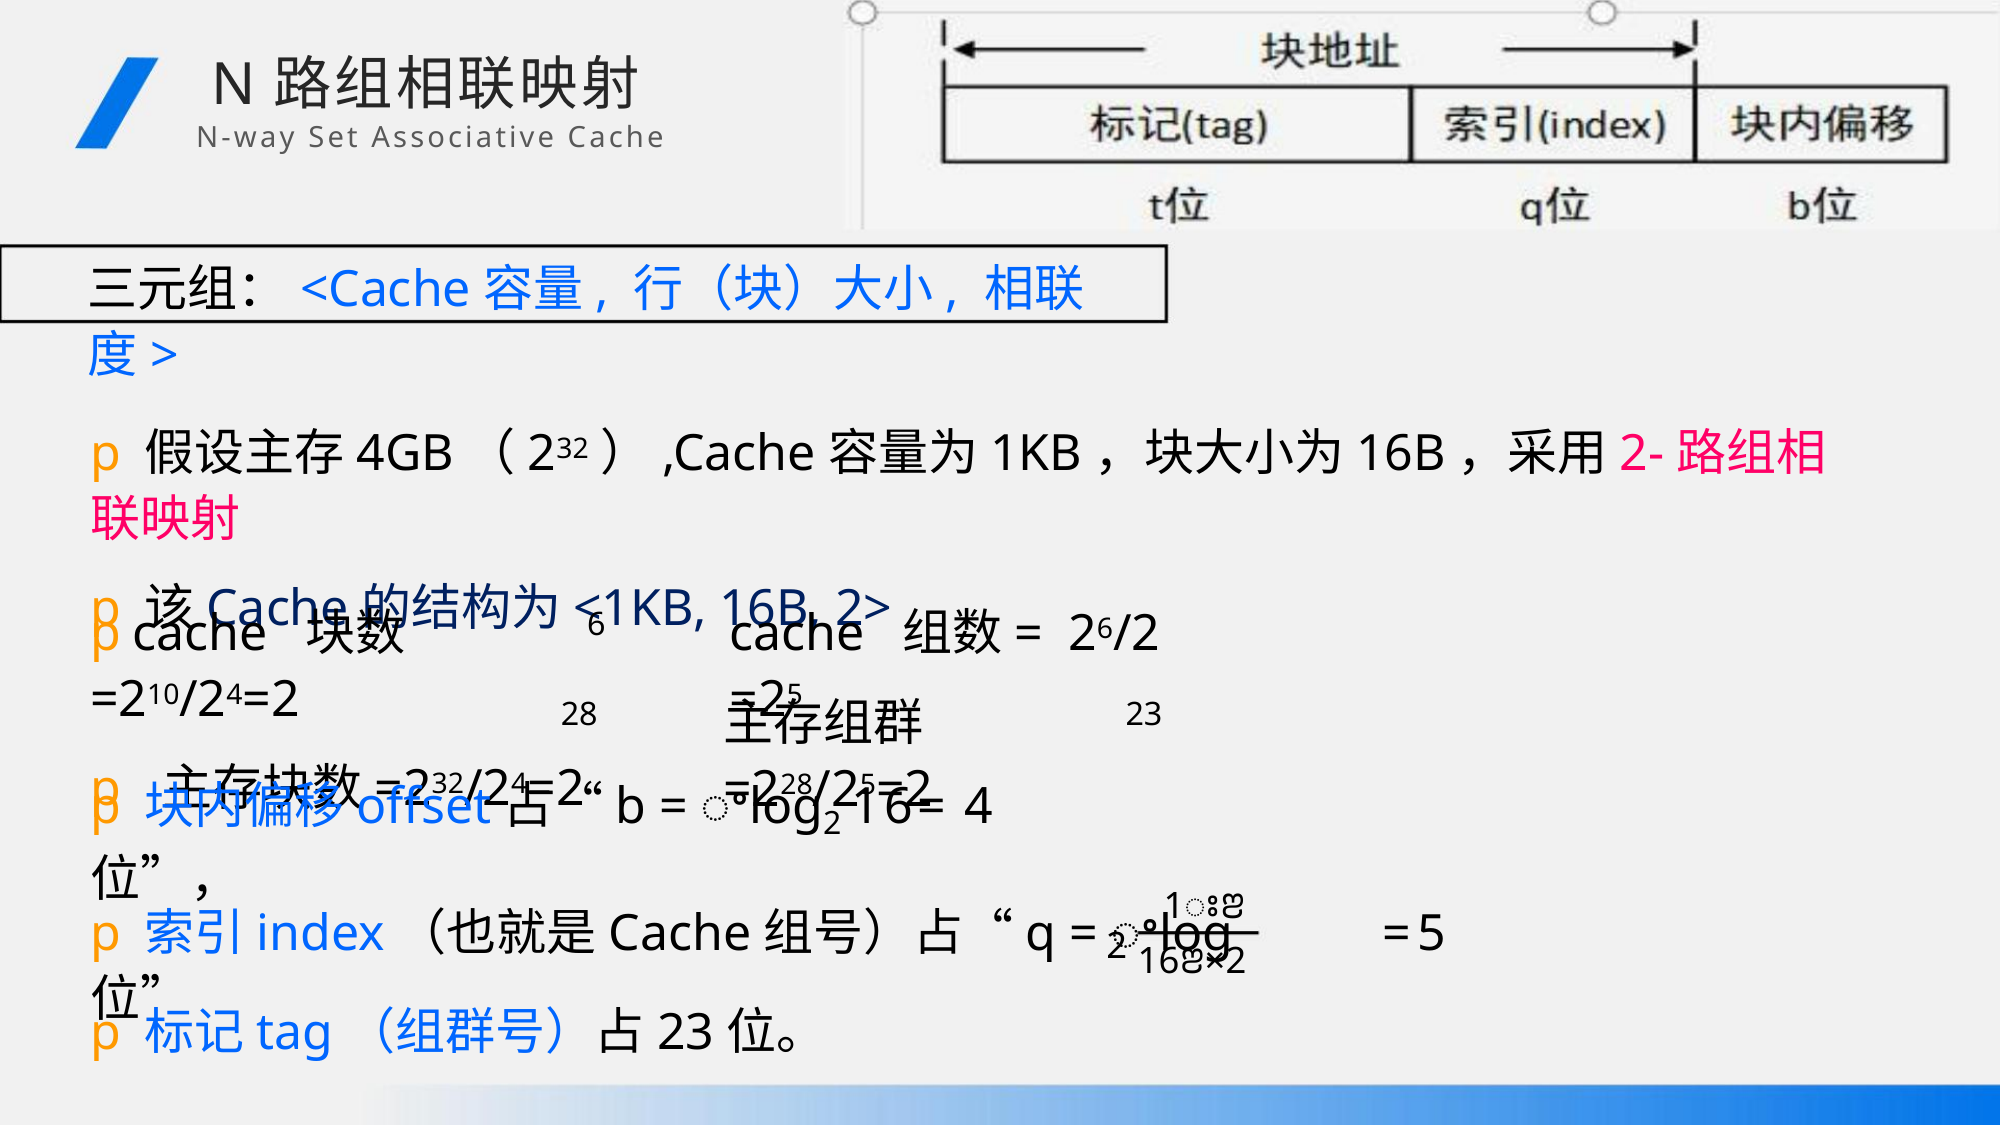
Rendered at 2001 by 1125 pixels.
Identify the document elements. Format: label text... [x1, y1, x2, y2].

text_box 主存组群=228/25=2 [723, 684, 1143, 817]
text_box 23 [1125, 696, 1184, 733]
text_box 2 [1106, 922, 1153, 966]
text_box pcache 块数=210/24=2 p 主存块数=232/24=2 [90, 594, 605, 774]
text_box 三元组：<Cache容量, 行（块）大小, 相联度> [87, 250, 1104, 382]
text_box [0, 0, 2000, 1125]
text_box 6 [587, 606, 629, 643]
text_box cache 组数= 26/2 =25 [729, 594, 1209, 727]
text_box p索引index（也就是Cache组号）占“q = ꢀlog =5位” [90, 894, 1477, 1027]
text_box p假设主存4GB（232）,Cache容量为1KB，块大小为16B，采用2-路组相联映射 p该Cache的结构为<1KB, 16B, 2> [89, 414, 1831, 636]
text_box 1ꢁꢂ [1163, 883, 1258, 894]
text_box p块内偏移offset占“b = ꢀlog216= 4位”， [89, 774, 1087, 907]
text_box 16ꢂ×2 [1137, 937, 1284, 981]
text_box p标记tag（组群号）占23位。 [89, 993, 788, 1060]
text_box 28 [560, 696, 619, 733]
text_box N路组相联映射 N-way Set Associative Cache [195, 58, 696, 154]
